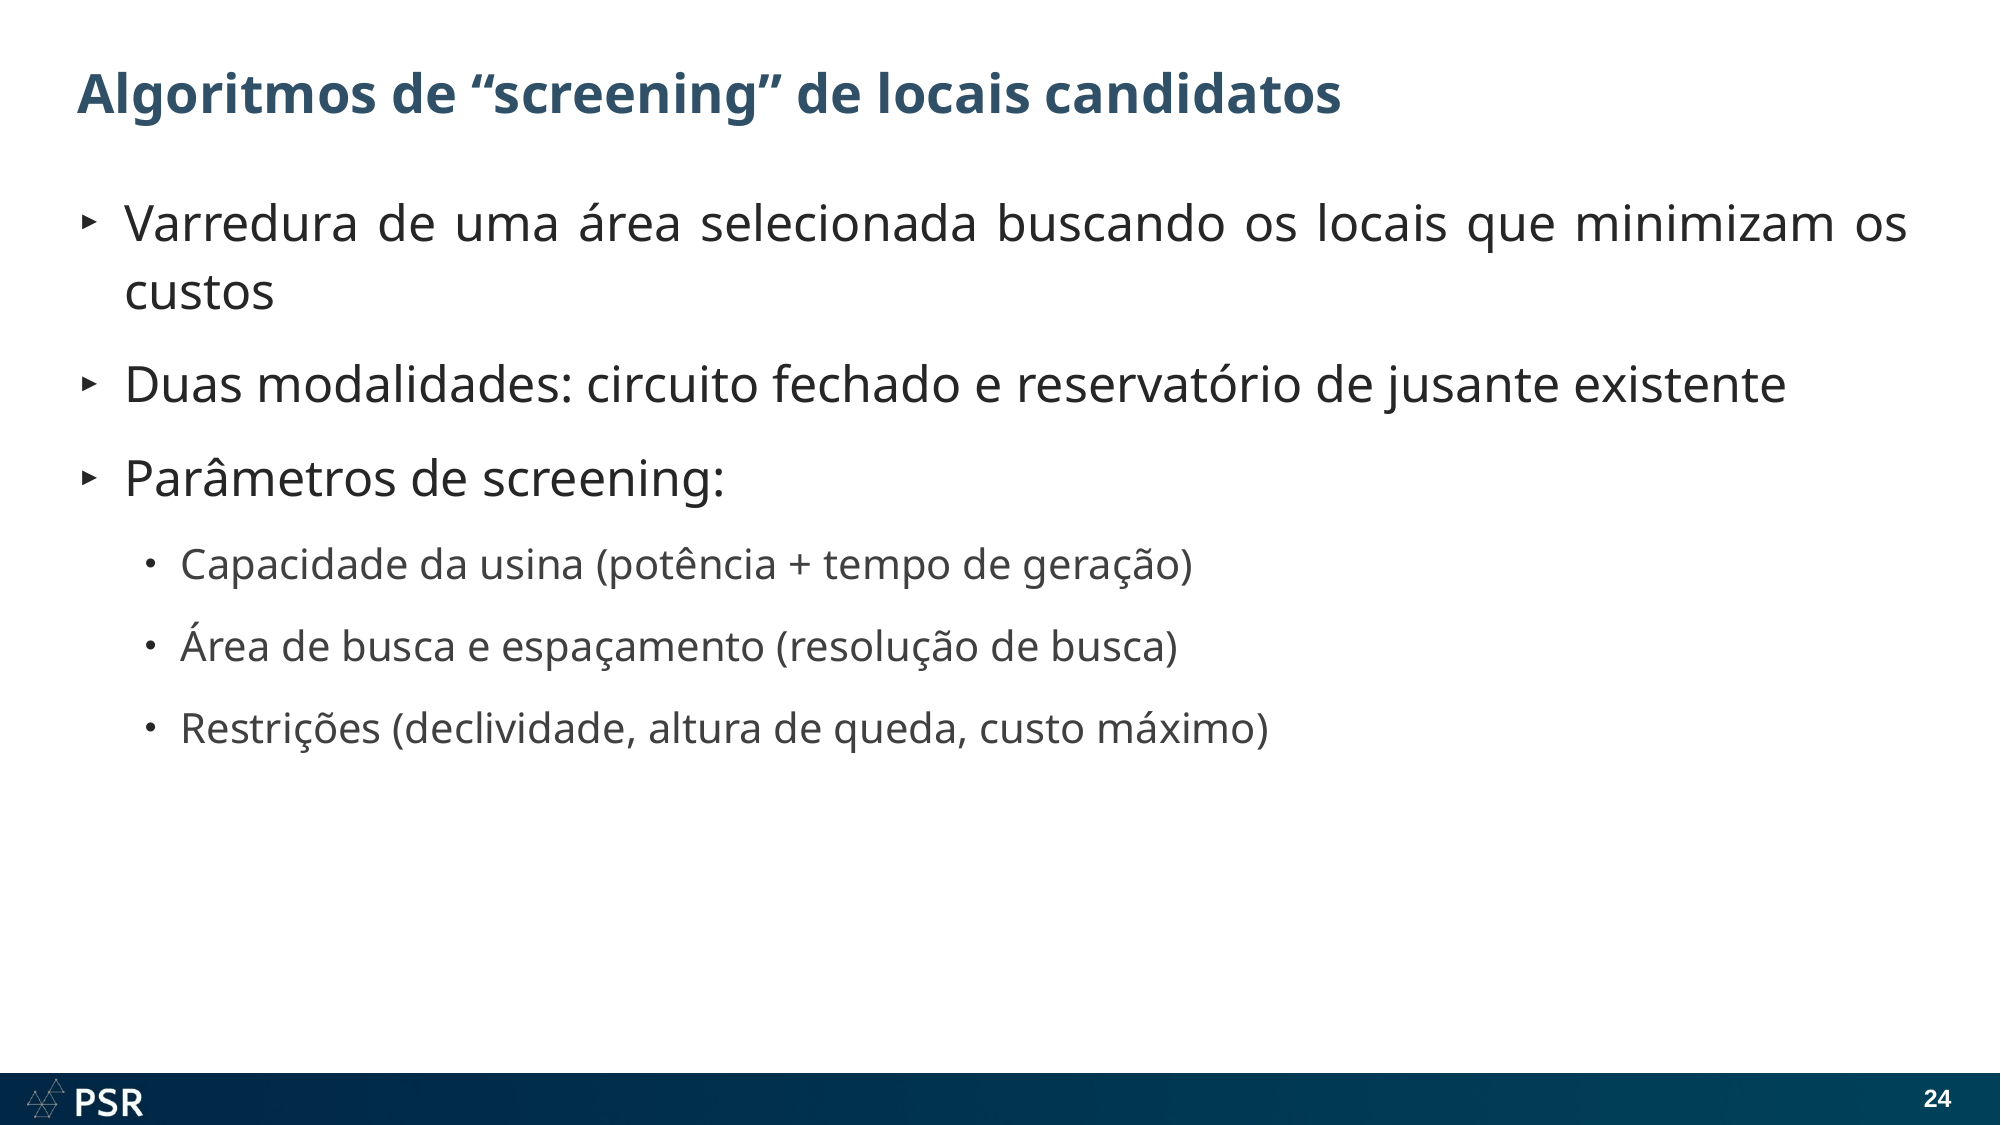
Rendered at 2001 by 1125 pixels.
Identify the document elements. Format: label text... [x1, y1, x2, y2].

slide_number 24 [1879, 1074, 1997, 1122]
picture [0, 1073, 916, 1125]
list Varredura de uma área selecionada buscando os locais que minimizam os custos Duas modalidades: circuito fechado e reservatório de jusante existente Parâmetros de screening: Capacidade da usina (potência + tempo de geração) Área de busca e espaçamento (resolução de busca) Restrições (declividade, altura de queda, custo máximo) [62, 175, 1926, 1051]
title Algoritmos de “screening” de locais candidatos [62, 45, 1926, 138]
